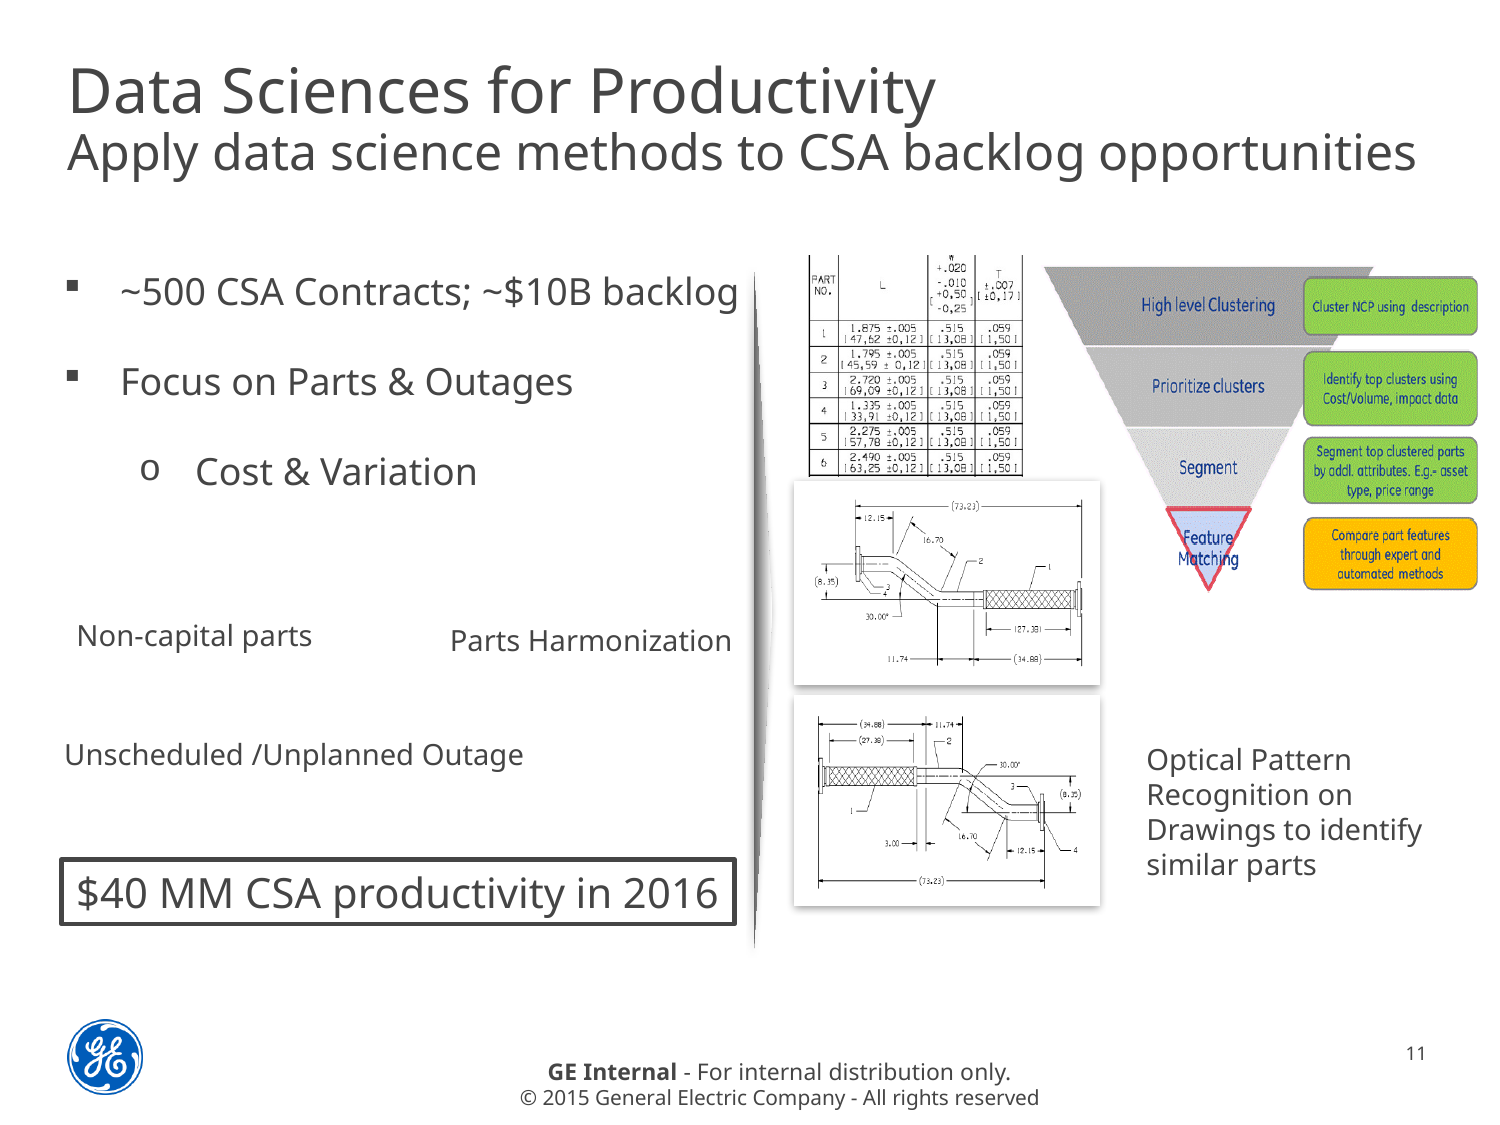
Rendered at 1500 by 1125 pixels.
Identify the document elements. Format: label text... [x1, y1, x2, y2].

title Data Sciences for Productivity Apply data science methods to CSA backlog opportunities [67, 60, 1431, 189]
text_box [752, 262, 773, 958]
text_box ~500 CSA Contracts; ~$10B backlog Focus on Parts & Outages Cost & Variation [49, 215, 755, 501]
picture [808, 255, 1023, 477]
text_box Parts Harmonization [434, 615, 748, 666]
picture [808, 265, 1478, 671]
text_box Unscheduled /Unplanned Outage [49, 728, 547, 779]
text_box Non-capital parts [61, 610, 328, 660]
text_box Optical Pattern Recognition on Drawings to identify similar parts [1131, 734, 1478, 889]
text_box $40 MM CSA productivity in 2016 [59, 857, 737, 926]
picture [67, 1019, 143, 1095]
picture [808, 709, 1086, 892]
